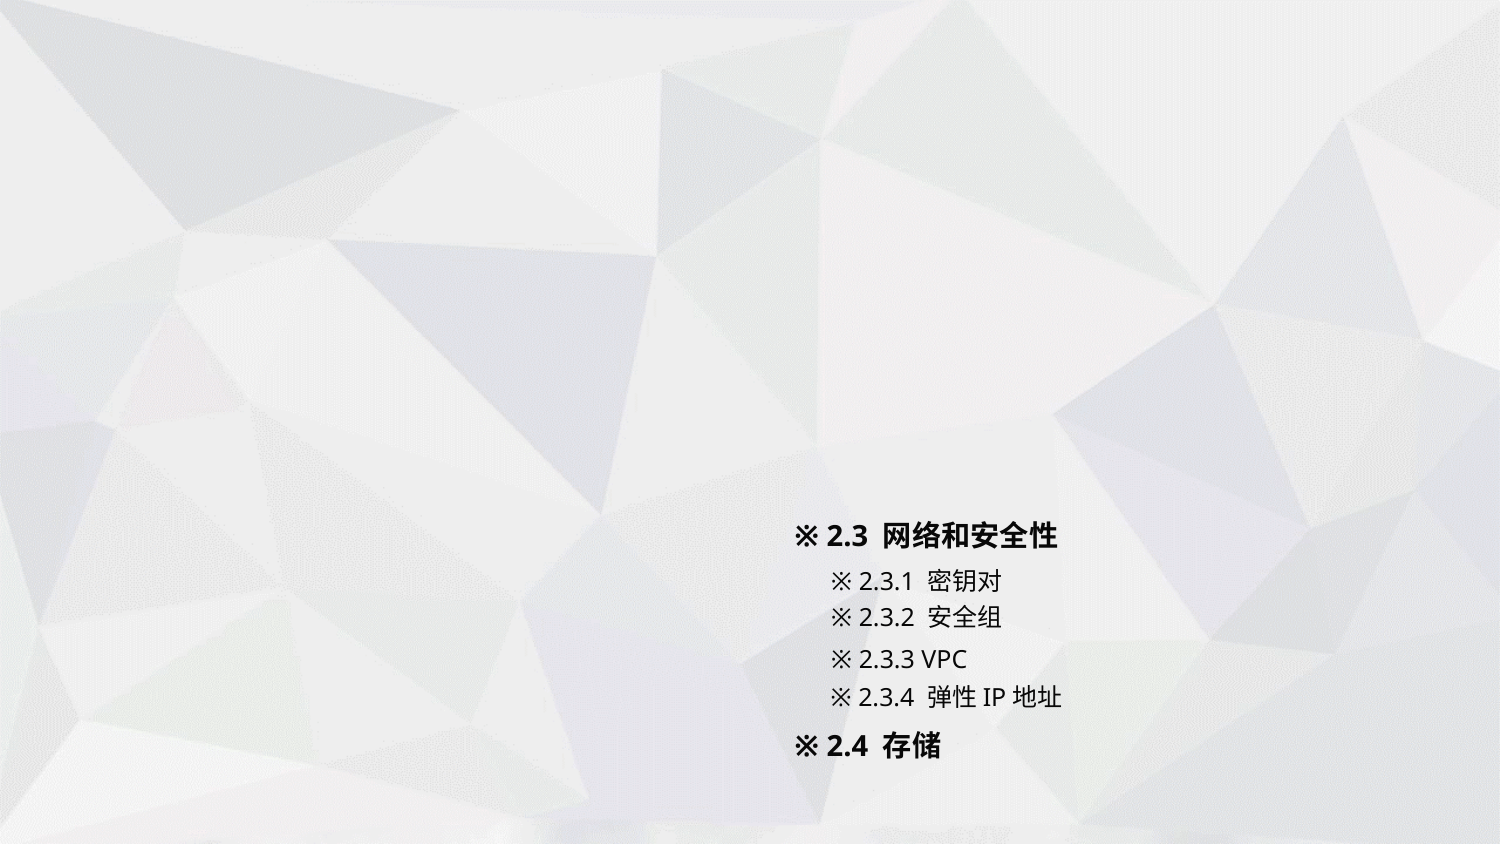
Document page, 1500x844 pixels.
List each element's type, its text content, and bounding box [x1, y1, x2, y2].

text_box ※ 2.3.3 VPC [821, 638, 1329, 676]
text_box ※ 2.4 存储 [784, 722, 1197, 768]
picture [0, 0, 1500, 844]
text_box ※ 2.3.1 密钥对 [821, 560, 1329, 596]
text_box ※ 2.3 网络和安全性 [784, 512, 1249, 558]
text_box ※ 2.3.2 安全组 [821, 596, 1329, 637]
text_box ※ 2.3.4 弹性IP地址 [820, 676, 1329, 716]
